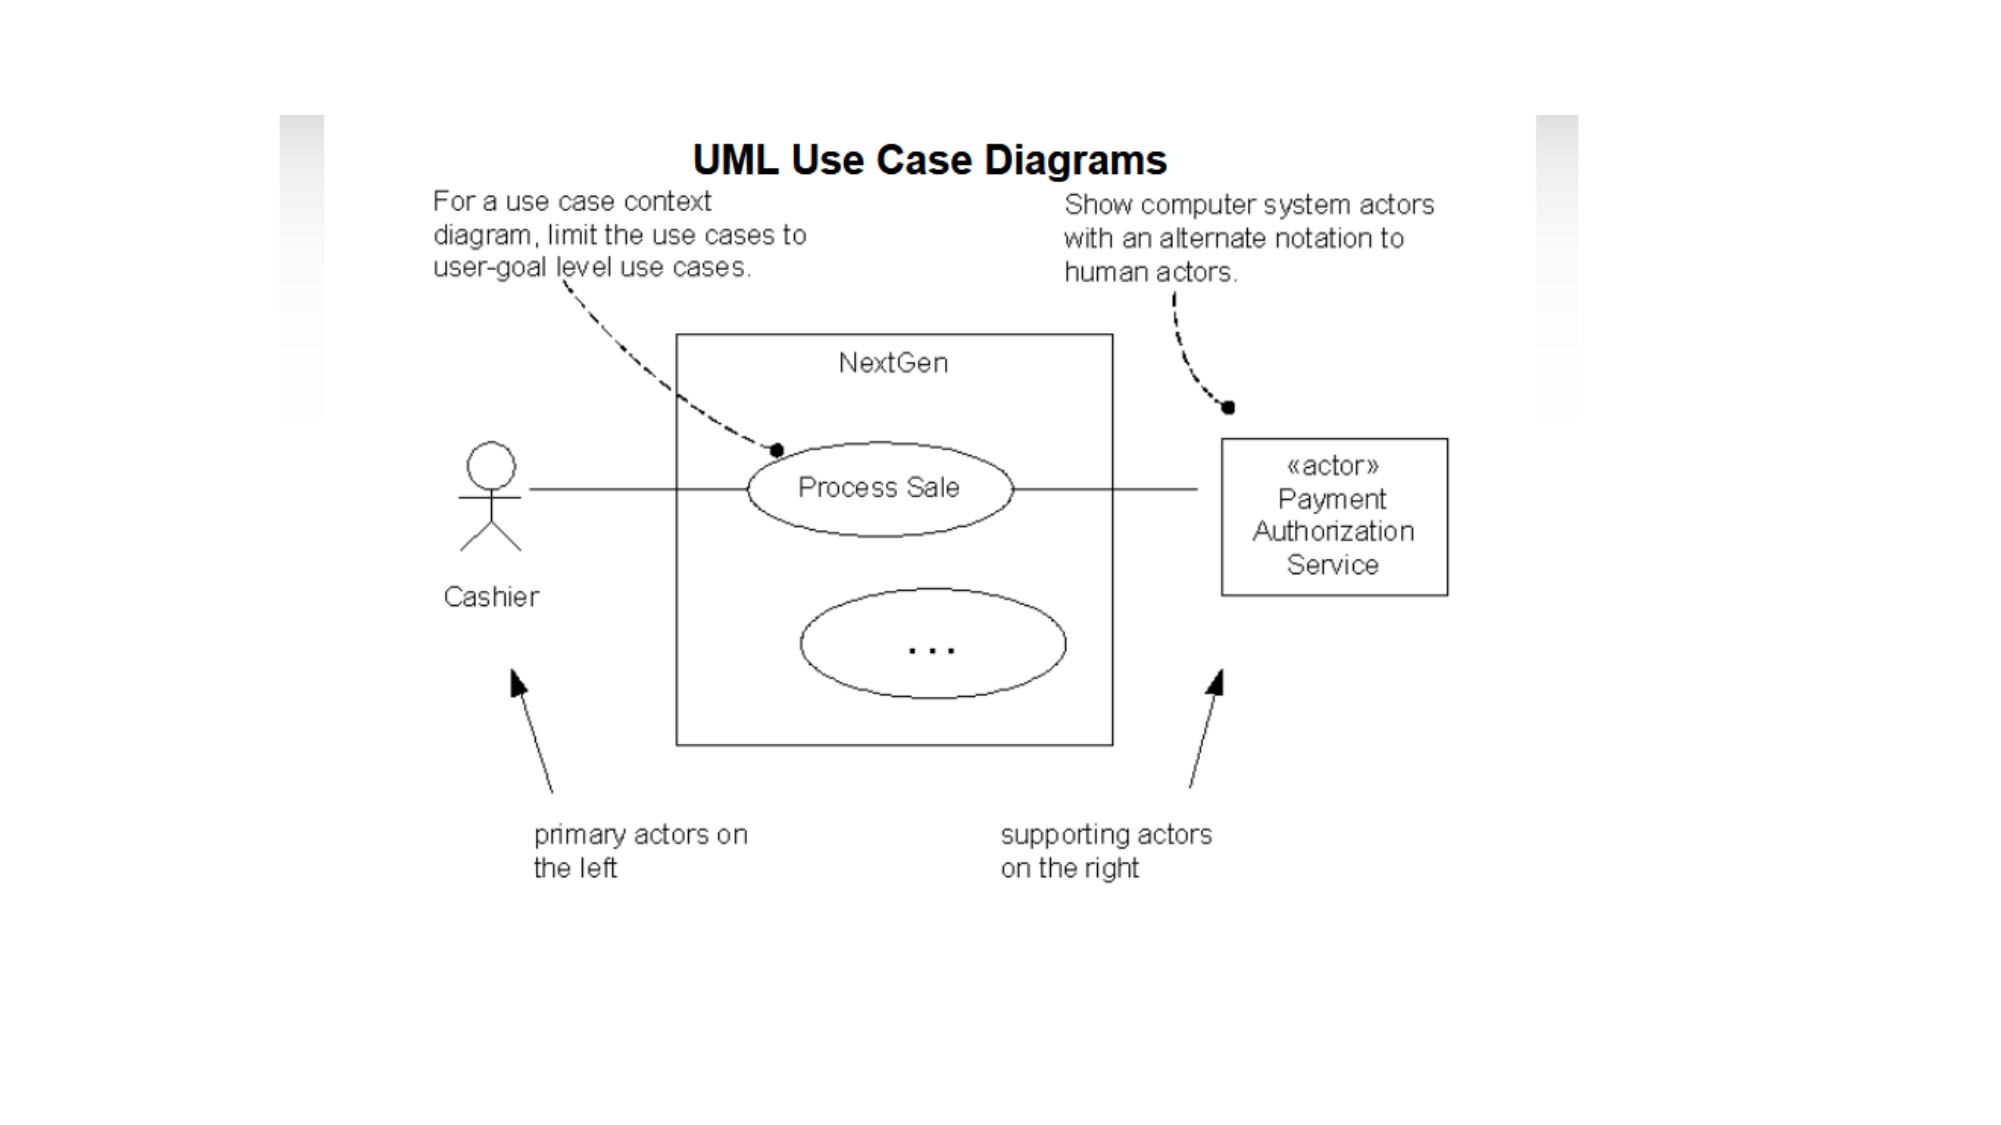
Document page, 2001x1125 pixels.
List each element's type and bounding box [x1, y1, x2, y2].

list [279, 115, 1579, 966]
